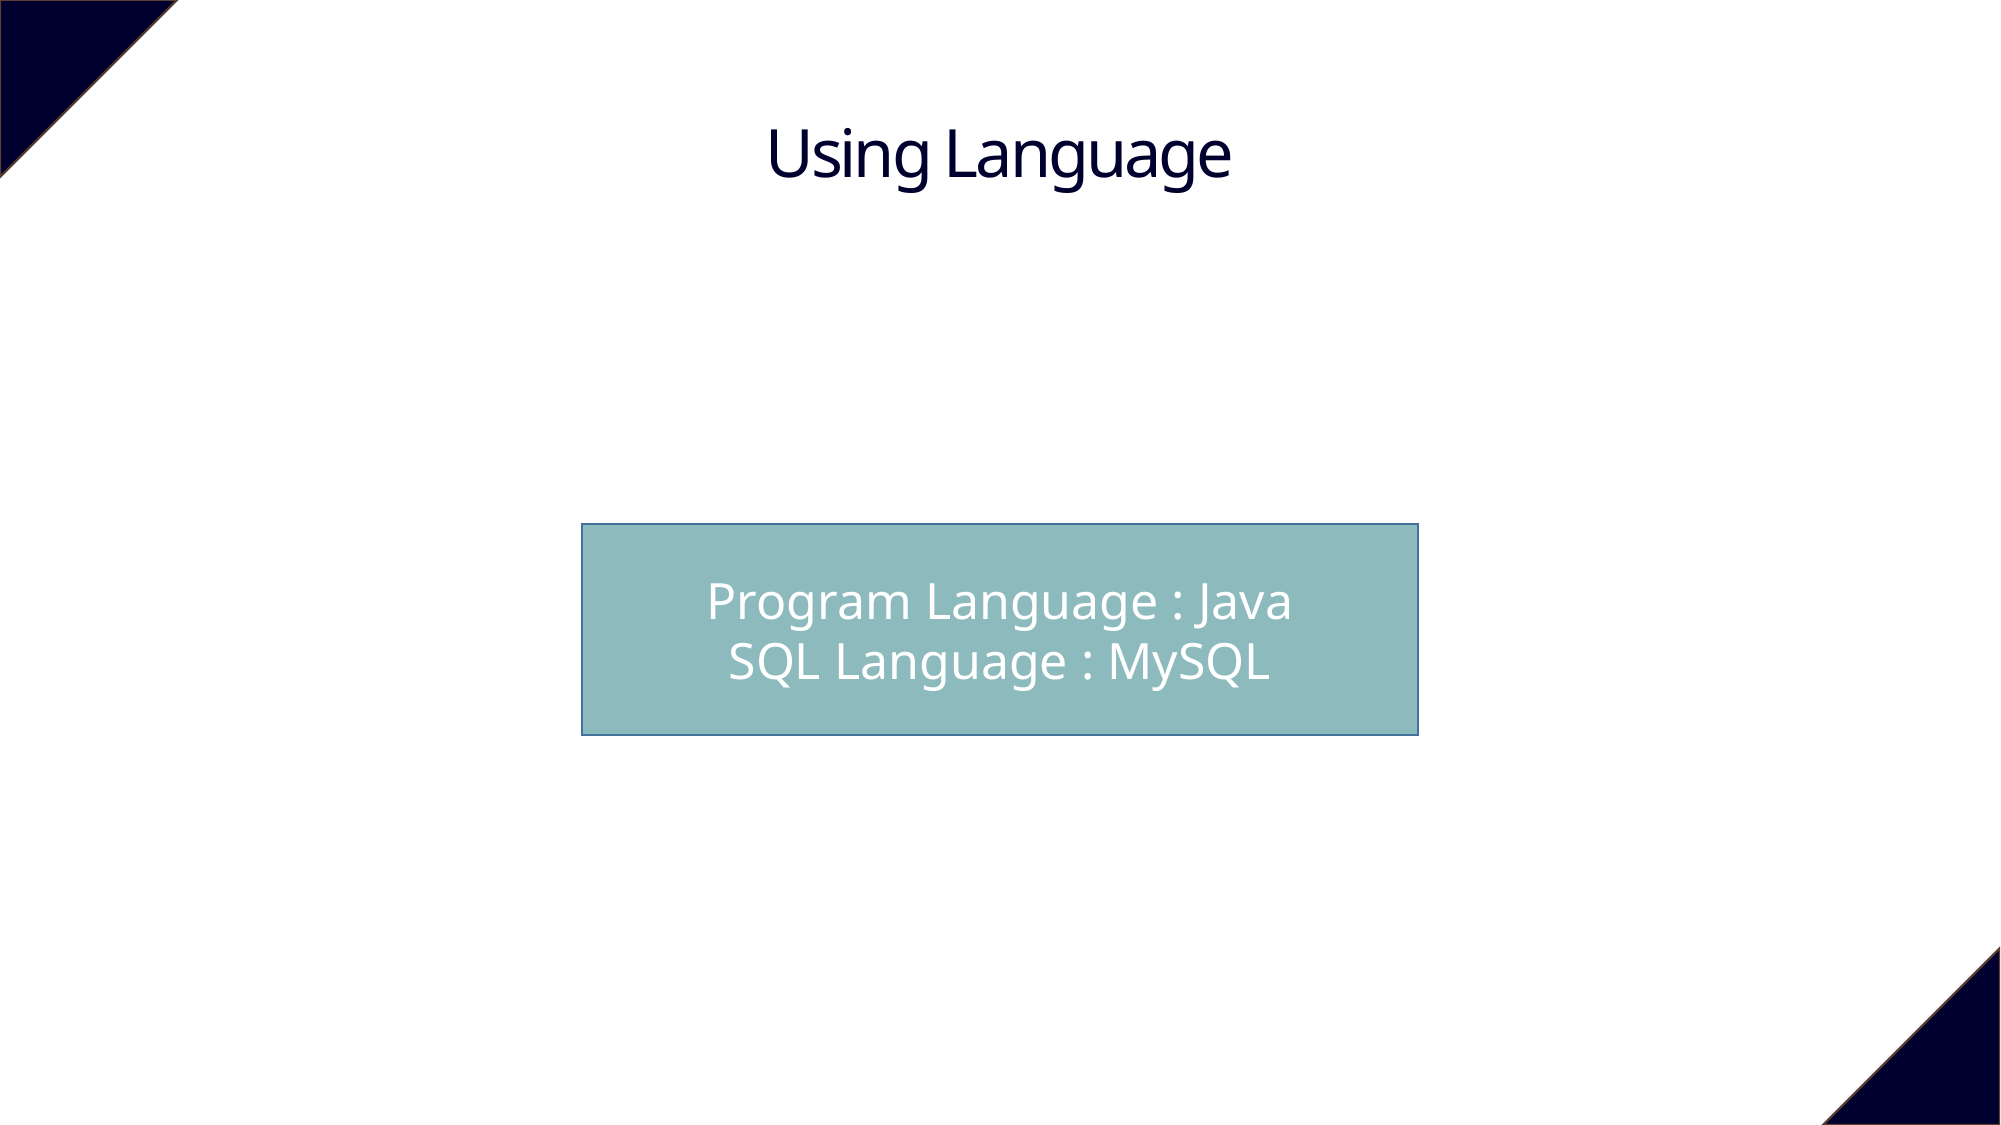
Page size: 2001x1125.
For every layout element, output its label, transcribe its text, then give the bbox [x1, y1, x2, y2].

text_box Program Language : Java SQL Language : MySQL [581, 523, 1419, 736]
text_box Using Language [750, 102, 1250, 198]
